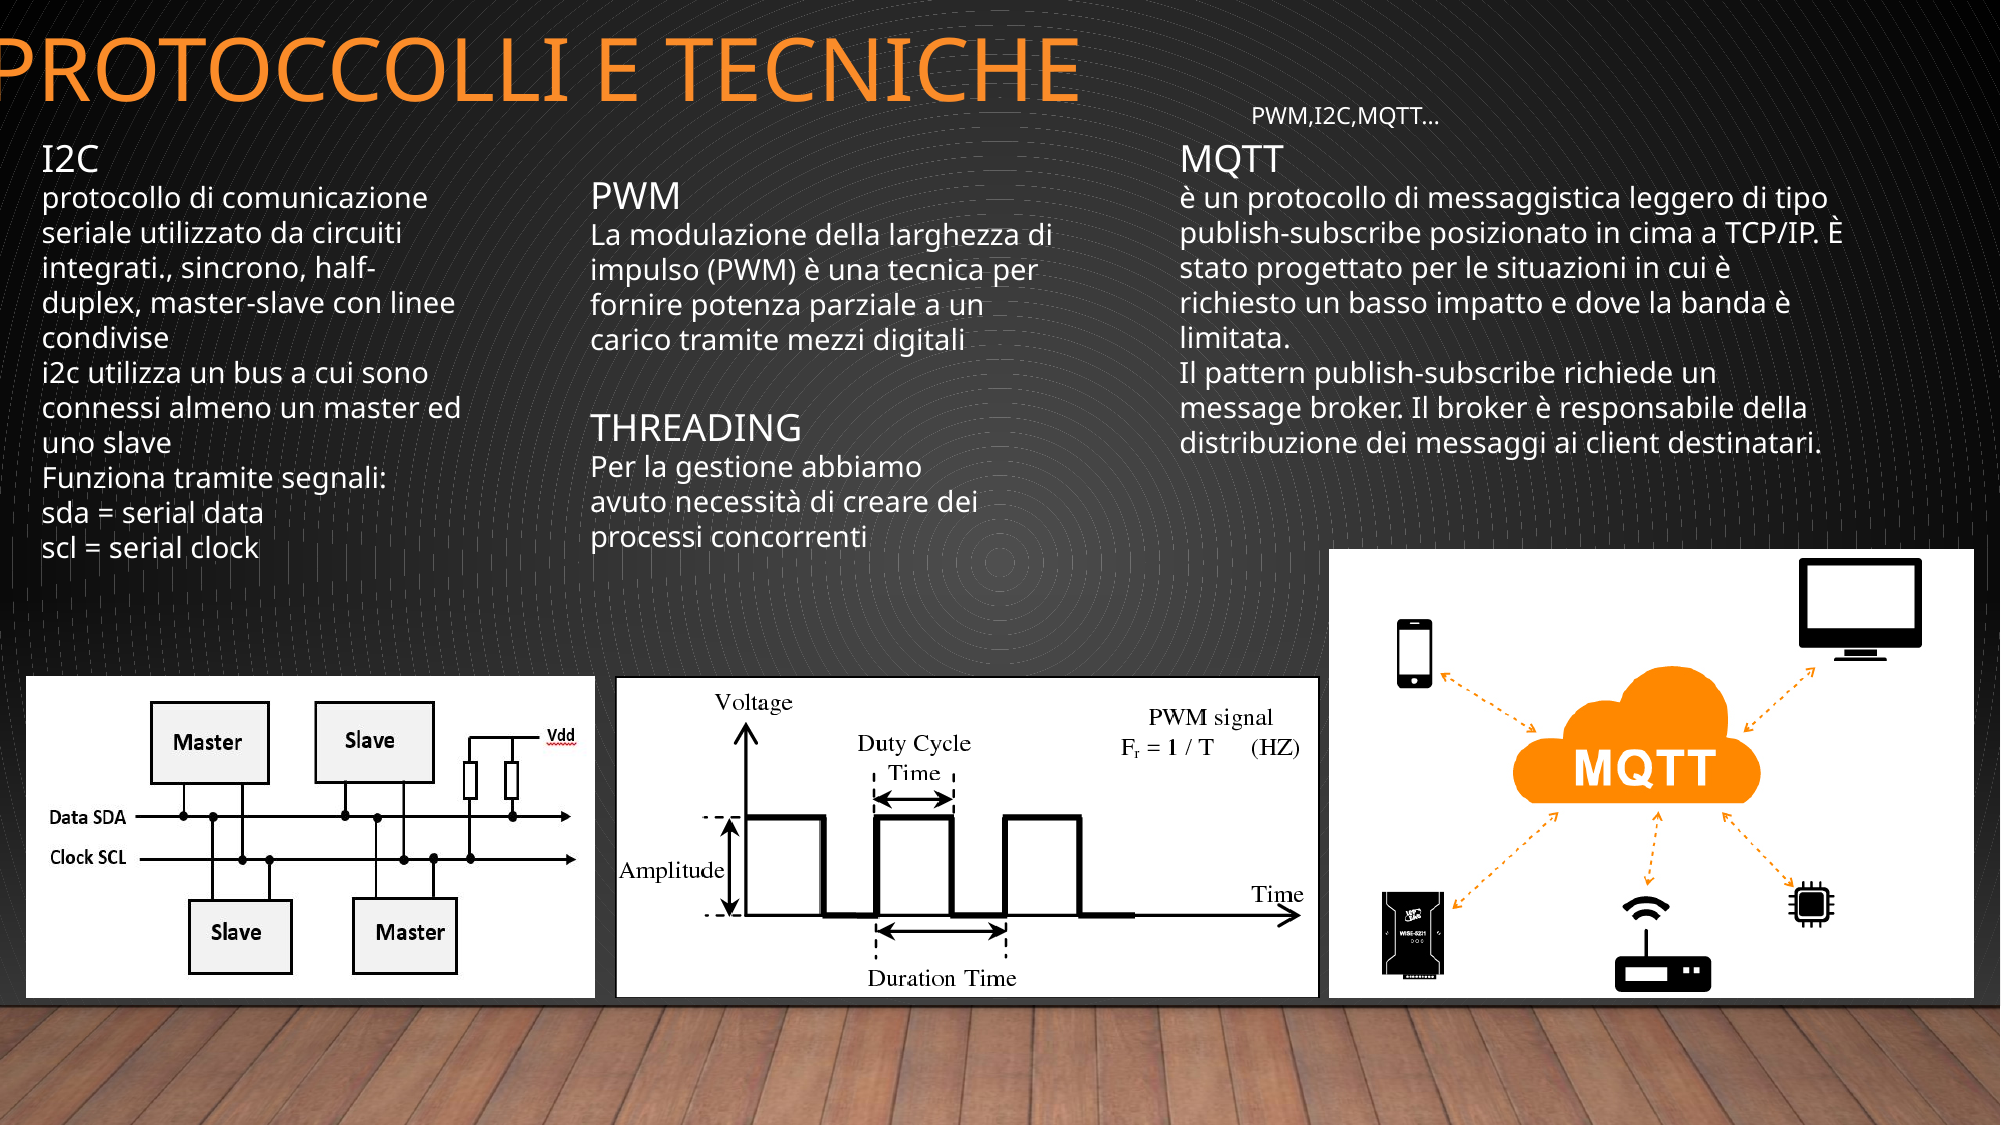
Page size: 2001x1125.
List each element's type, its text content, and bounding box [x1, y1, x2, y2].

picture [0, 1005, 2000, 1125]
text_box I2C protocollo di comunicazione seriale utilizzato da circuiti integrati., sincrono, half-duplex, master-slave con linee condivise i2c utilizza un bus a cui sono connessi almeno un master ed uno slave Funziona tramite segnali: sda = serial data scl = serial clock [26, 127, 483, 607]
picture [26, 676, 595, 998]
subtitle PWM,I2C,MQTT… [1042, 80, 1649, 145]
text_box MQTT è un protocollo di messaggistica leggero di tipo publish-subscribe posizionato in cima a TCP/IP. È stato progettato per le situazioni in cui è richiesto un basso impatto e dove la banda è limitata. Il pattern publish-subscribe richiede un message broker. Il broker è responsabile della distribuzione dei messaggi ai client destinatari. [1164, 127, 1862, 467]
text_box PWM La modulazione della larghezza di impulso (PWM) è una tecnica per fornire potenza parziale a un carico tramite mezzi digitali [575, 164, 1072, 364]
picture [1329, 549, 1974, 998]
title PROTOCCOLLI E TECNICHE [0, 0, 1529, 125]
text_box THREADING Per la gestione abbiamo avuto necessità di creare dei processi concorrenti [575, 396, 1021, 561]
picture [614, 676, 1321, 998]
